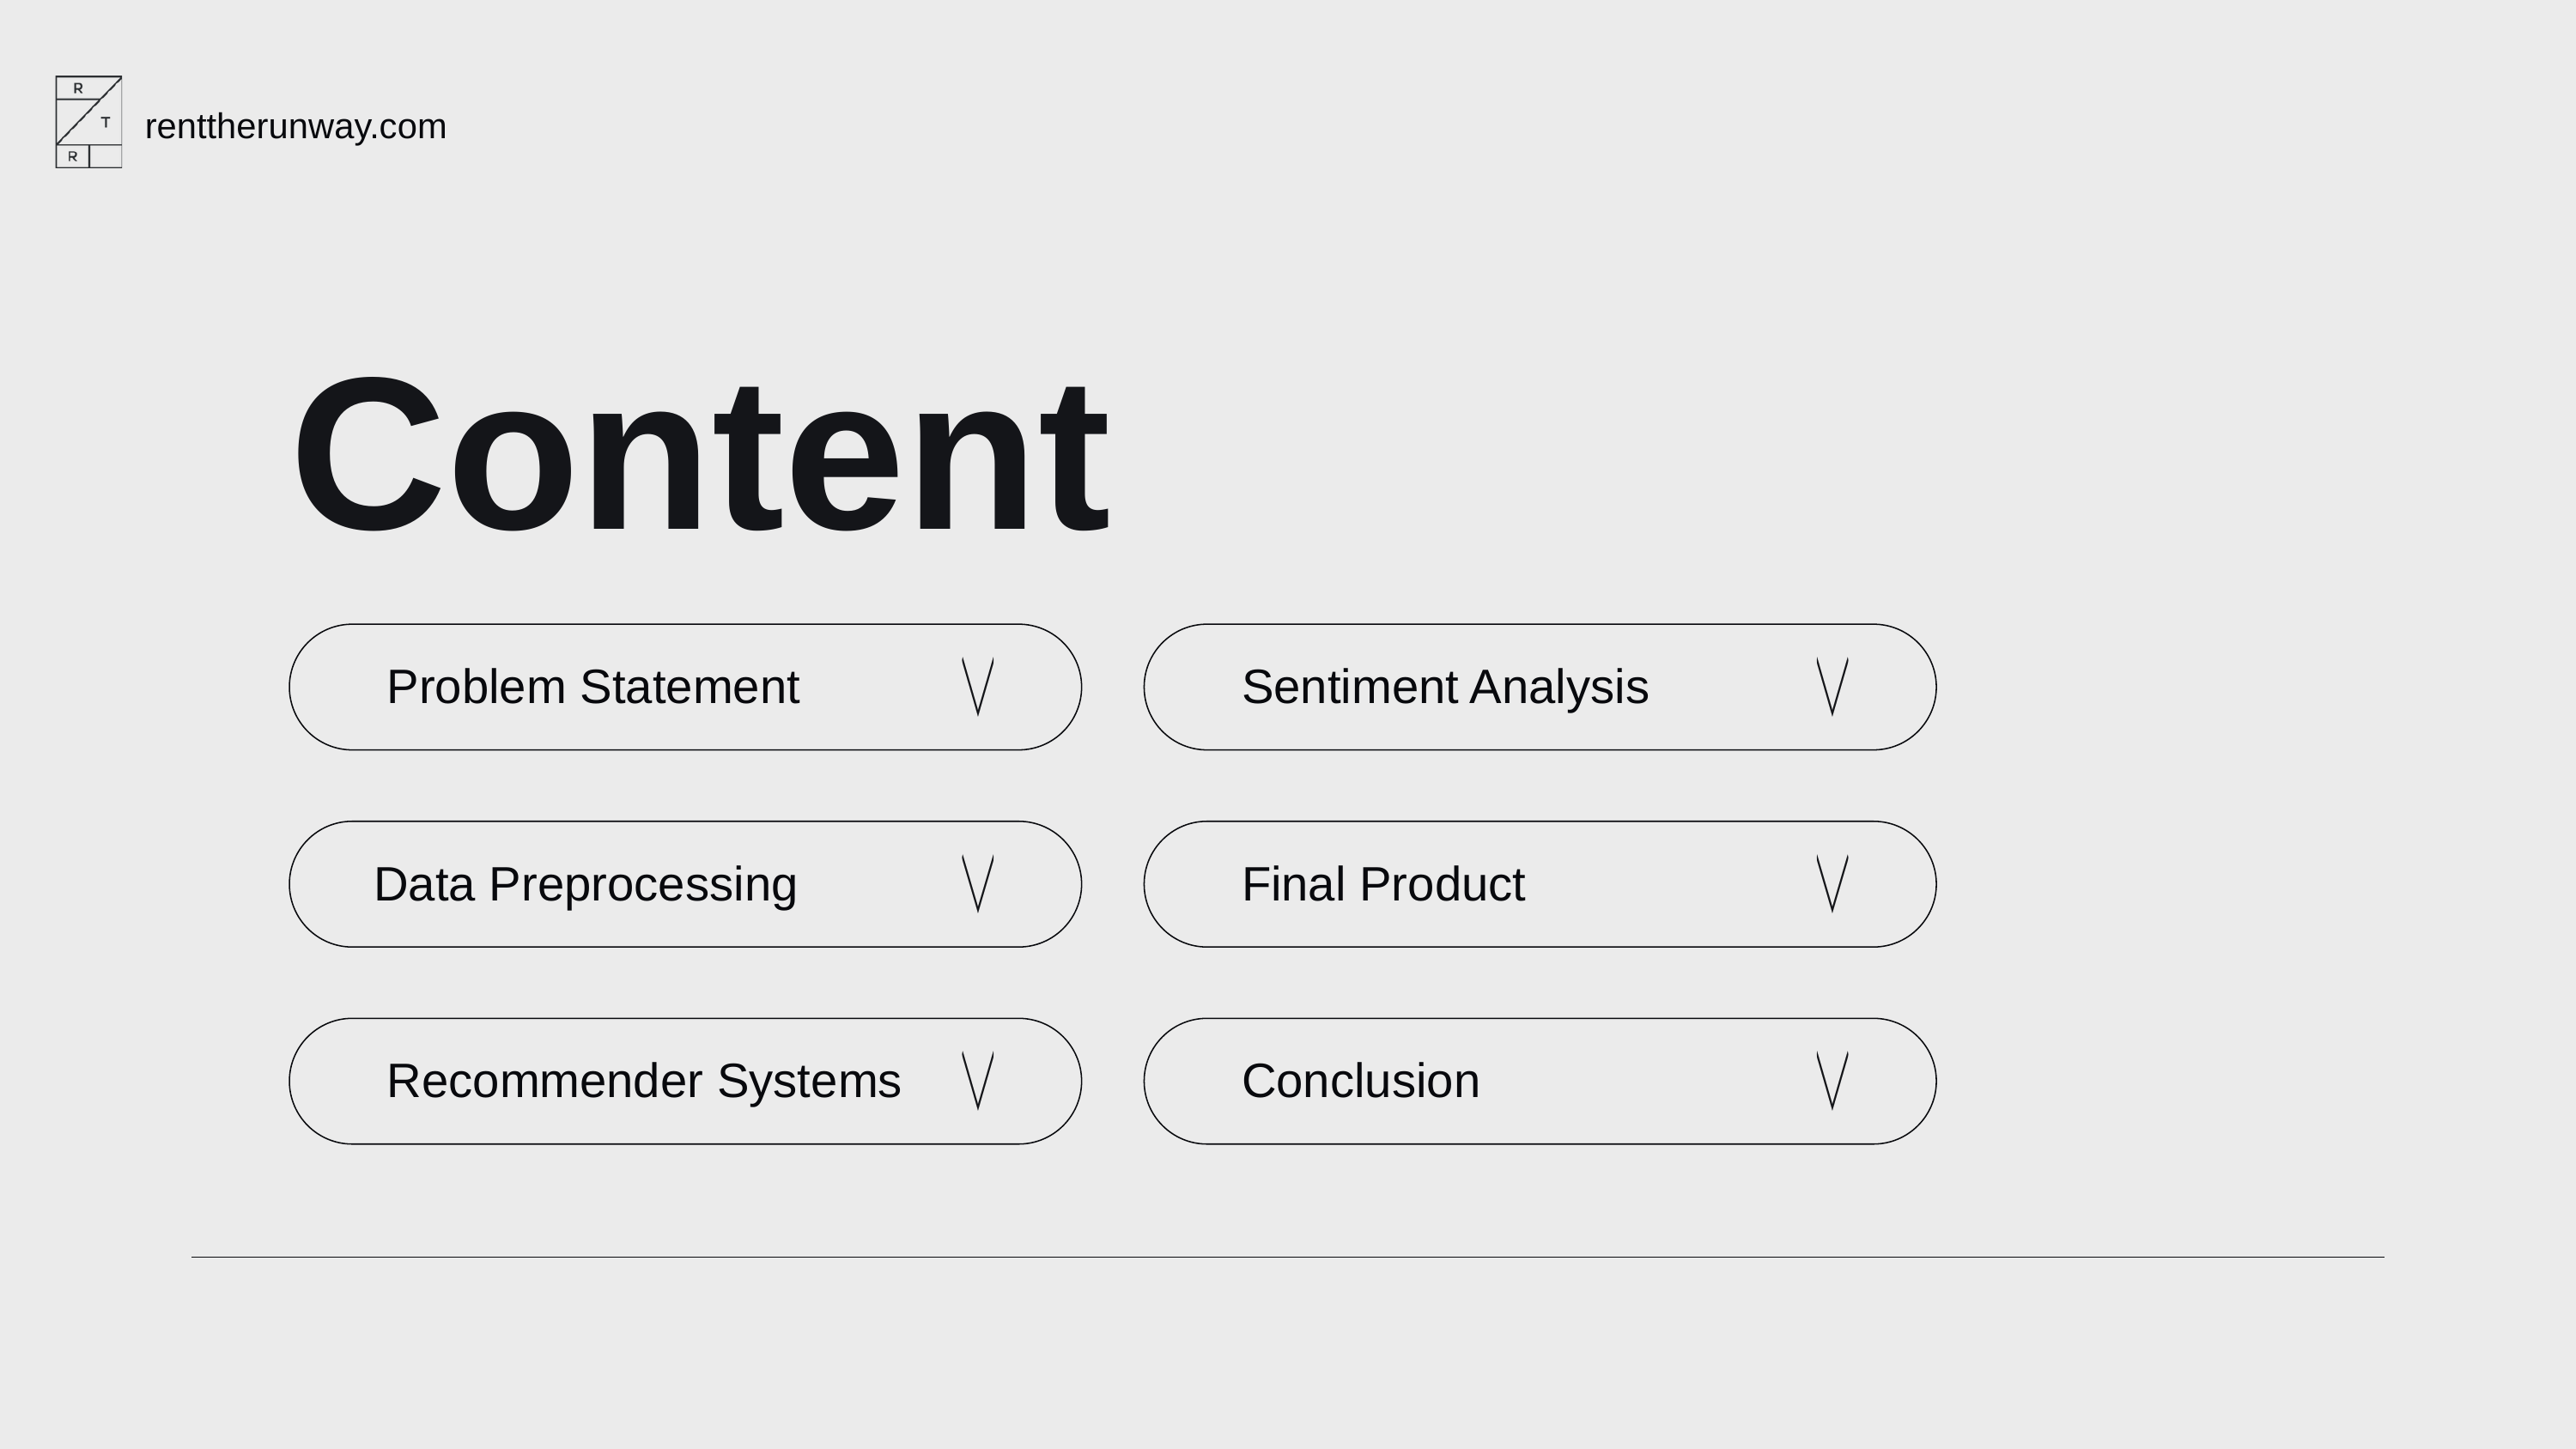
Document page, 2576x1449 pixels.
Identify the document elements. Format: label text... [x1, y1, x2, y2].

text_box renttherunway.com [144, 108, 453, 147]
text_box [1144, 612, 1937, 750]
text_box Content [289, 344, 1288, 575]
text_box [1144, 809, 1937, 948]
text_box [1144, 1006, 1937, 1144]
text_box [289, 612, 1082, 750]
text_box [289, 1006, 1082, 1144]
text_box [55, 76, 123, 168]
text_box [289, 809, 1082, 948]
